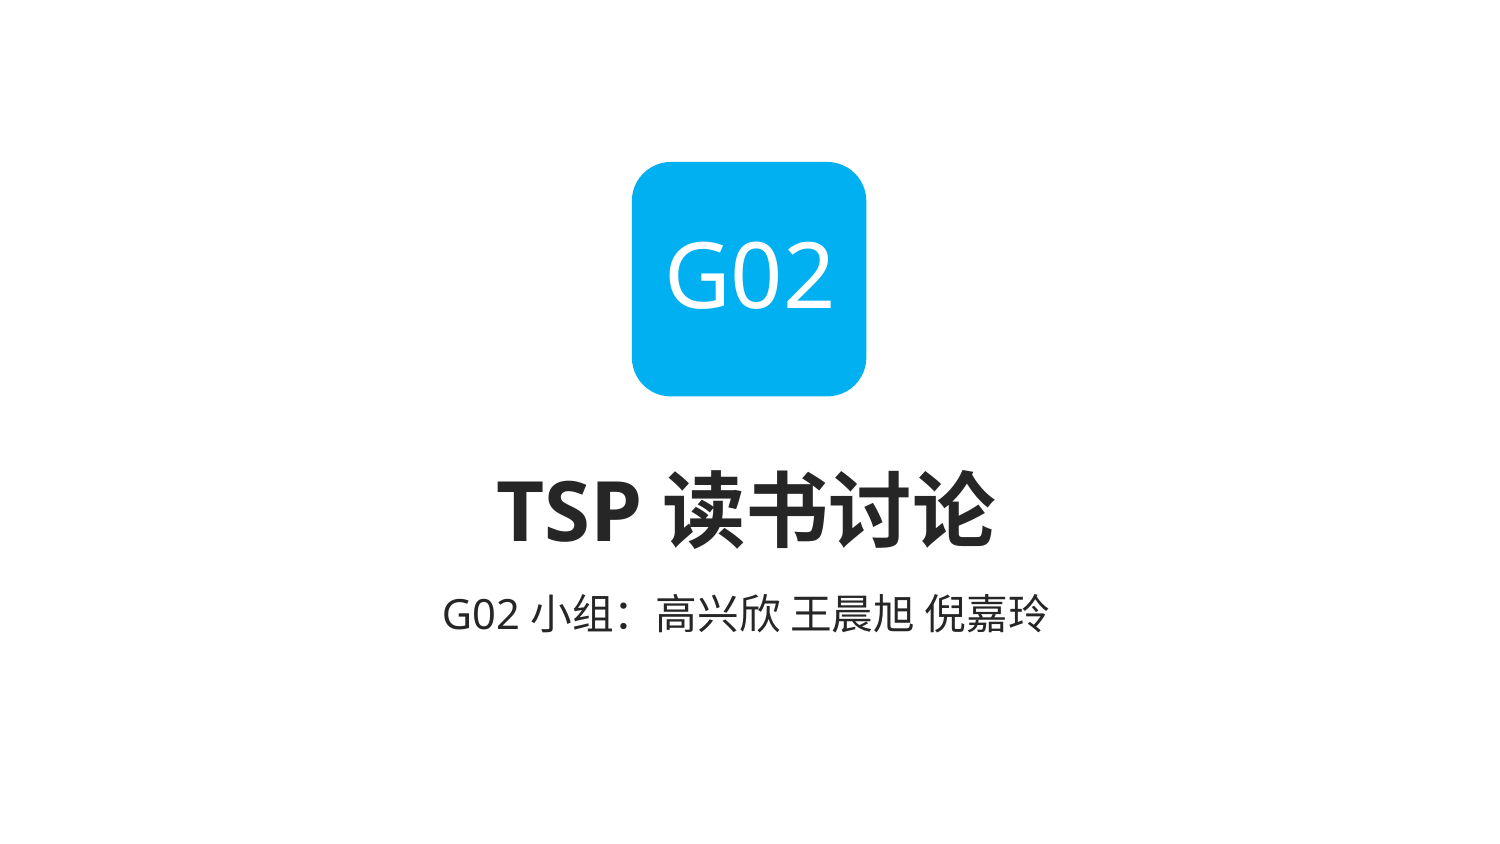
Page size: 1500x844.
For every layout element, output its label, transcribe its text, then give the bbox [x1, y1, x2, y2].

text_box TSP读书讨论 [481, 450, 1011, 566]
text_box G02小组：高兴欣 王晨旭 倪嘉玲 [427, 580, 1065, 646]
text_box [631, 161, 867, 397]
